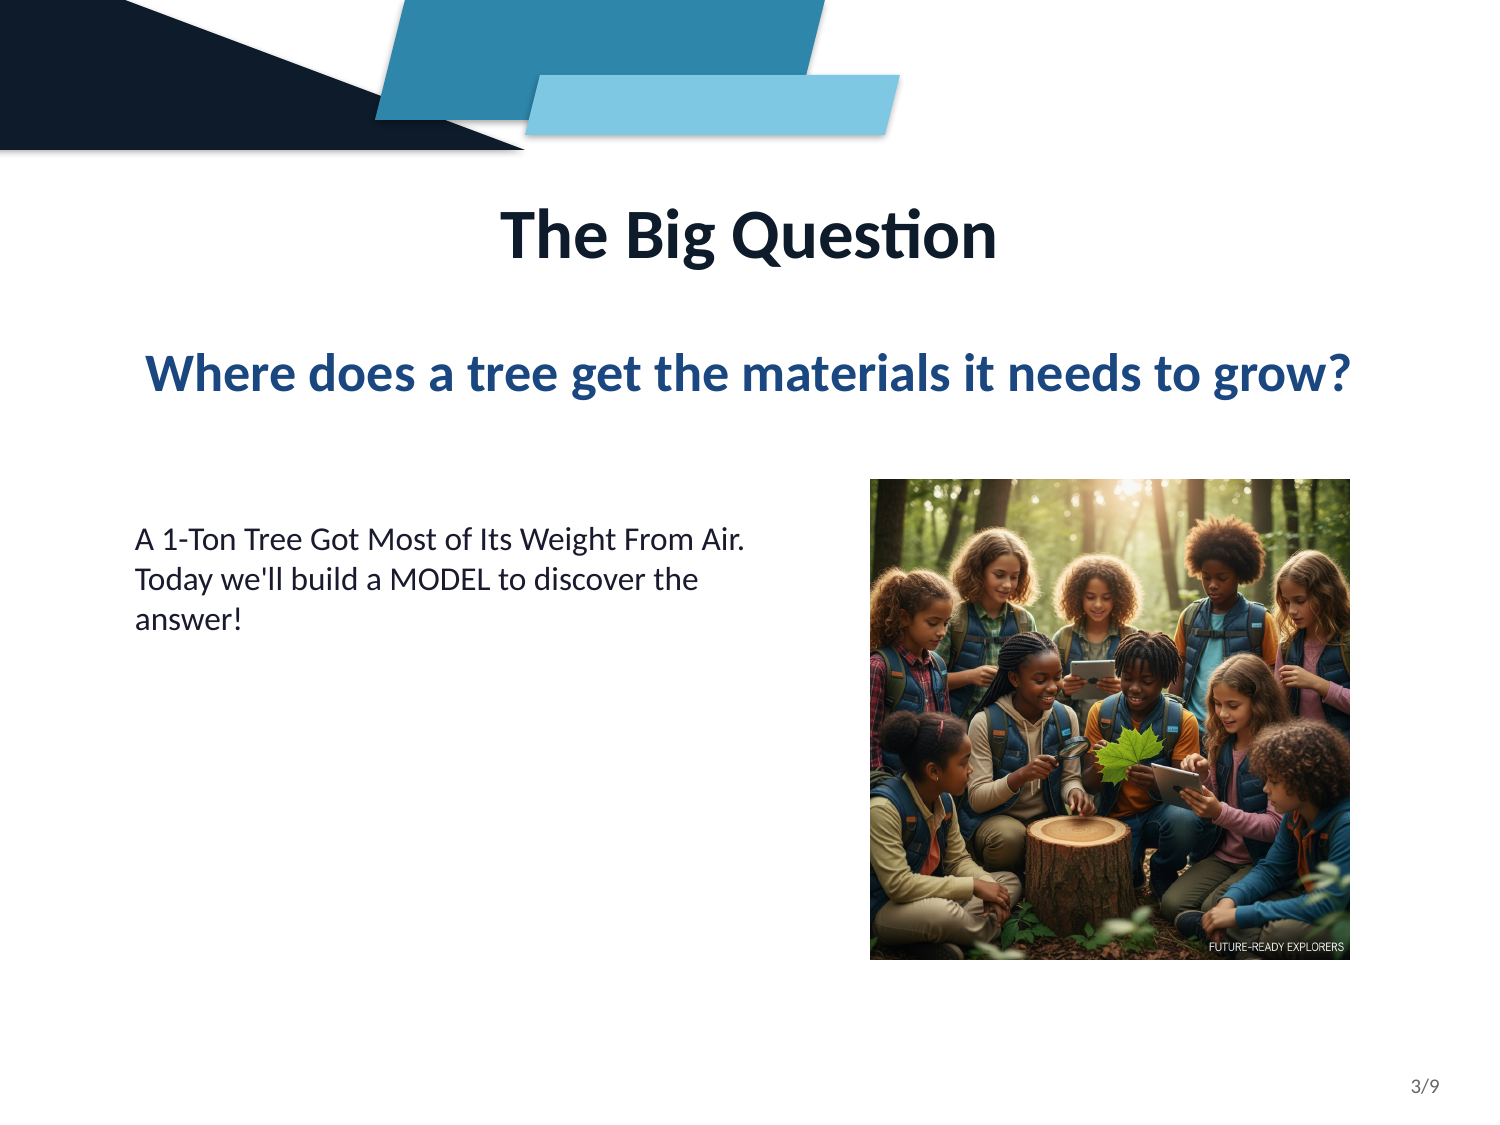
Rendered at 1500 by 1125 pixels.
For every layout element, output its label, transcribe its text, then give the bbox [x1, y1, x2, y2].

text_box 3/9 [1395, 1065, 1455, 1105]
text_box A 1-Ton Tree Got Most of Its Weight From Air. Today we'll build a MODEL to discover the answer! [119, 509, 795, 645]
text_box [374, 0, 826, 121]
text_box [0, 0, 526, 151]
picture [869, 479, 1351, 961]
text_box Where does a tree get the materials it needs to grow? [119, 329, 1380, 410]
text_box The Big Question [485, 179, 1014, 280]
text_box [524, 74, 901, 136]
